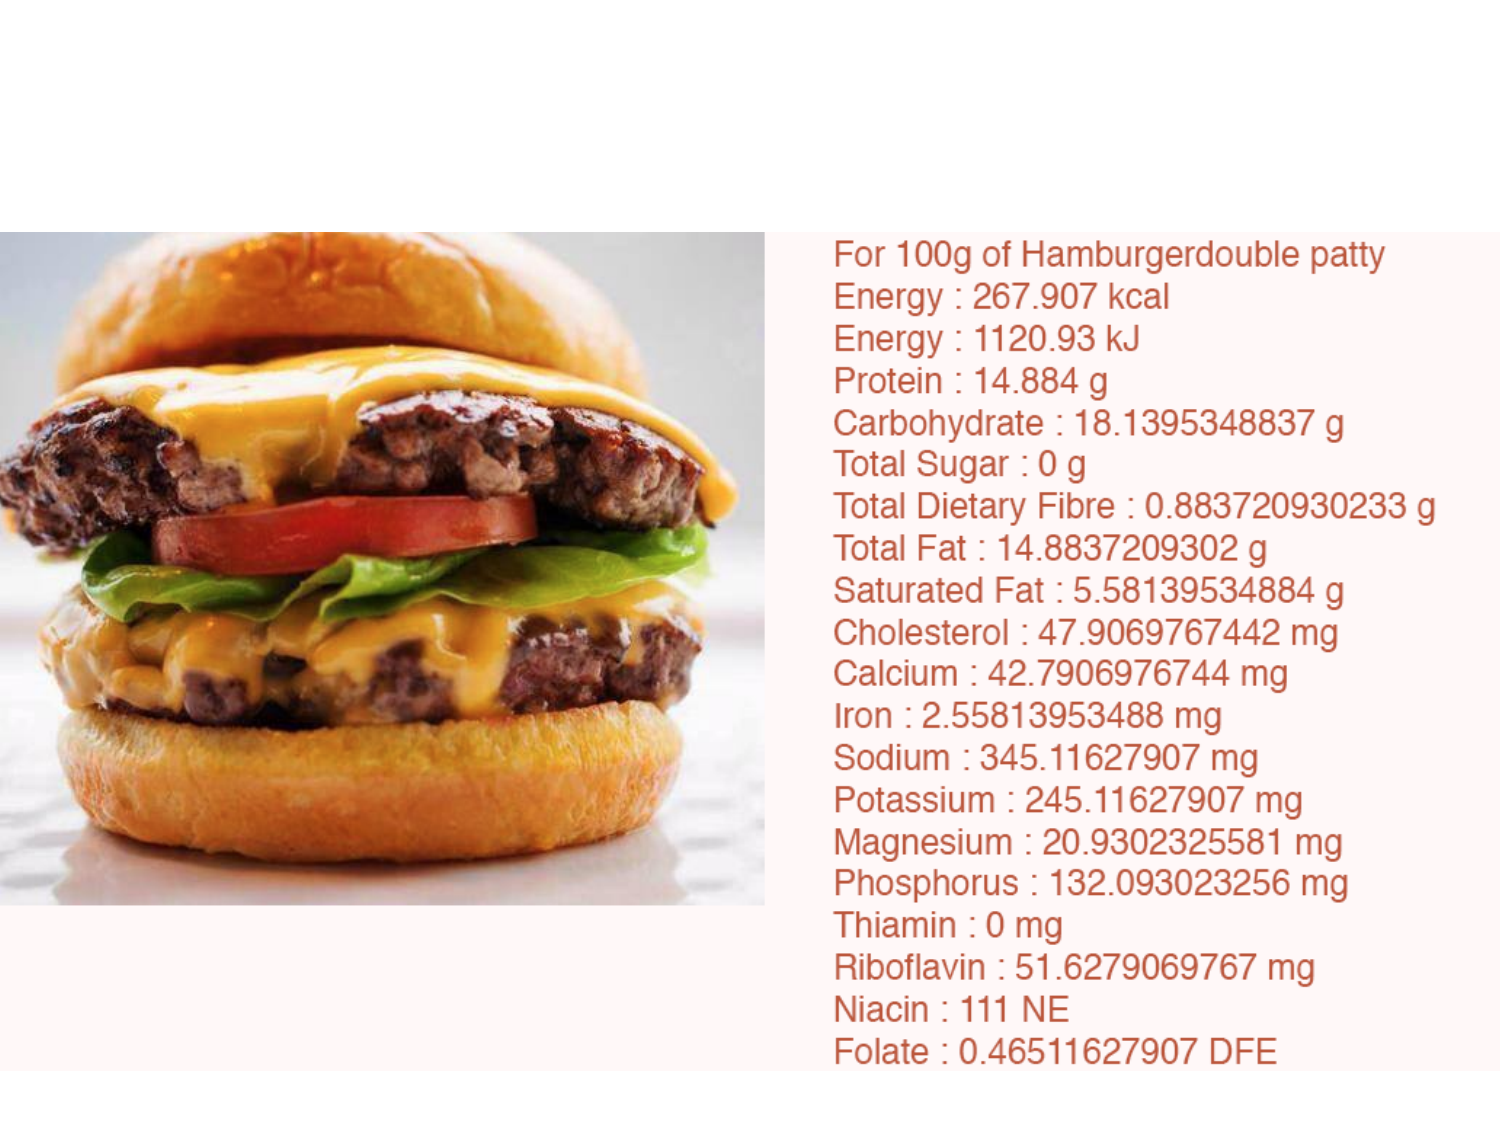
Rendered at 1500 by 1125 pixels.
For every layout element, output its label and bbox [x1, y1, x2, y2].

list [0, 232, 1500, 1071]
